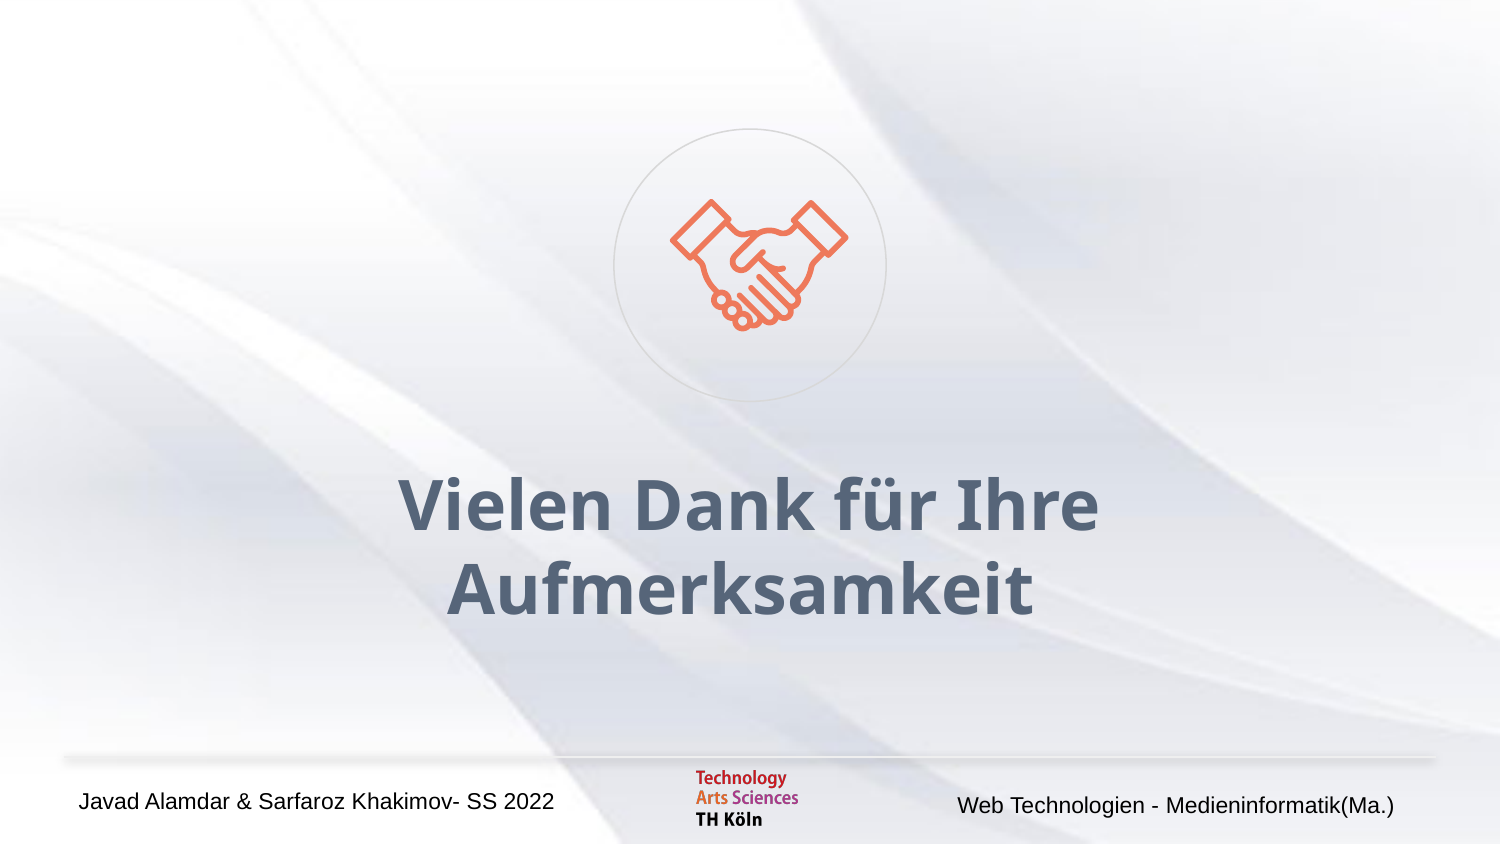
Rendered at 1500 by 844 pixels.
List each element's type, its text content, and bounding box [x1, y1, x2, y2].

text_box Web Technologien - Medieninformatik(Ma.) [915, 775, 1437, 830]
text_box Vielen Dank für Ihre Aufmerksamkeit [382, 444, 1118, 645]
text_box Javad Alamdar & Sarfaroz Khakimov- SS 2022 [63, 771, 604, 826]
text_box [669, 199, 849, 332]
picture [0, 0, 1500, 844]
text_box [613, 129, 887, 402]
